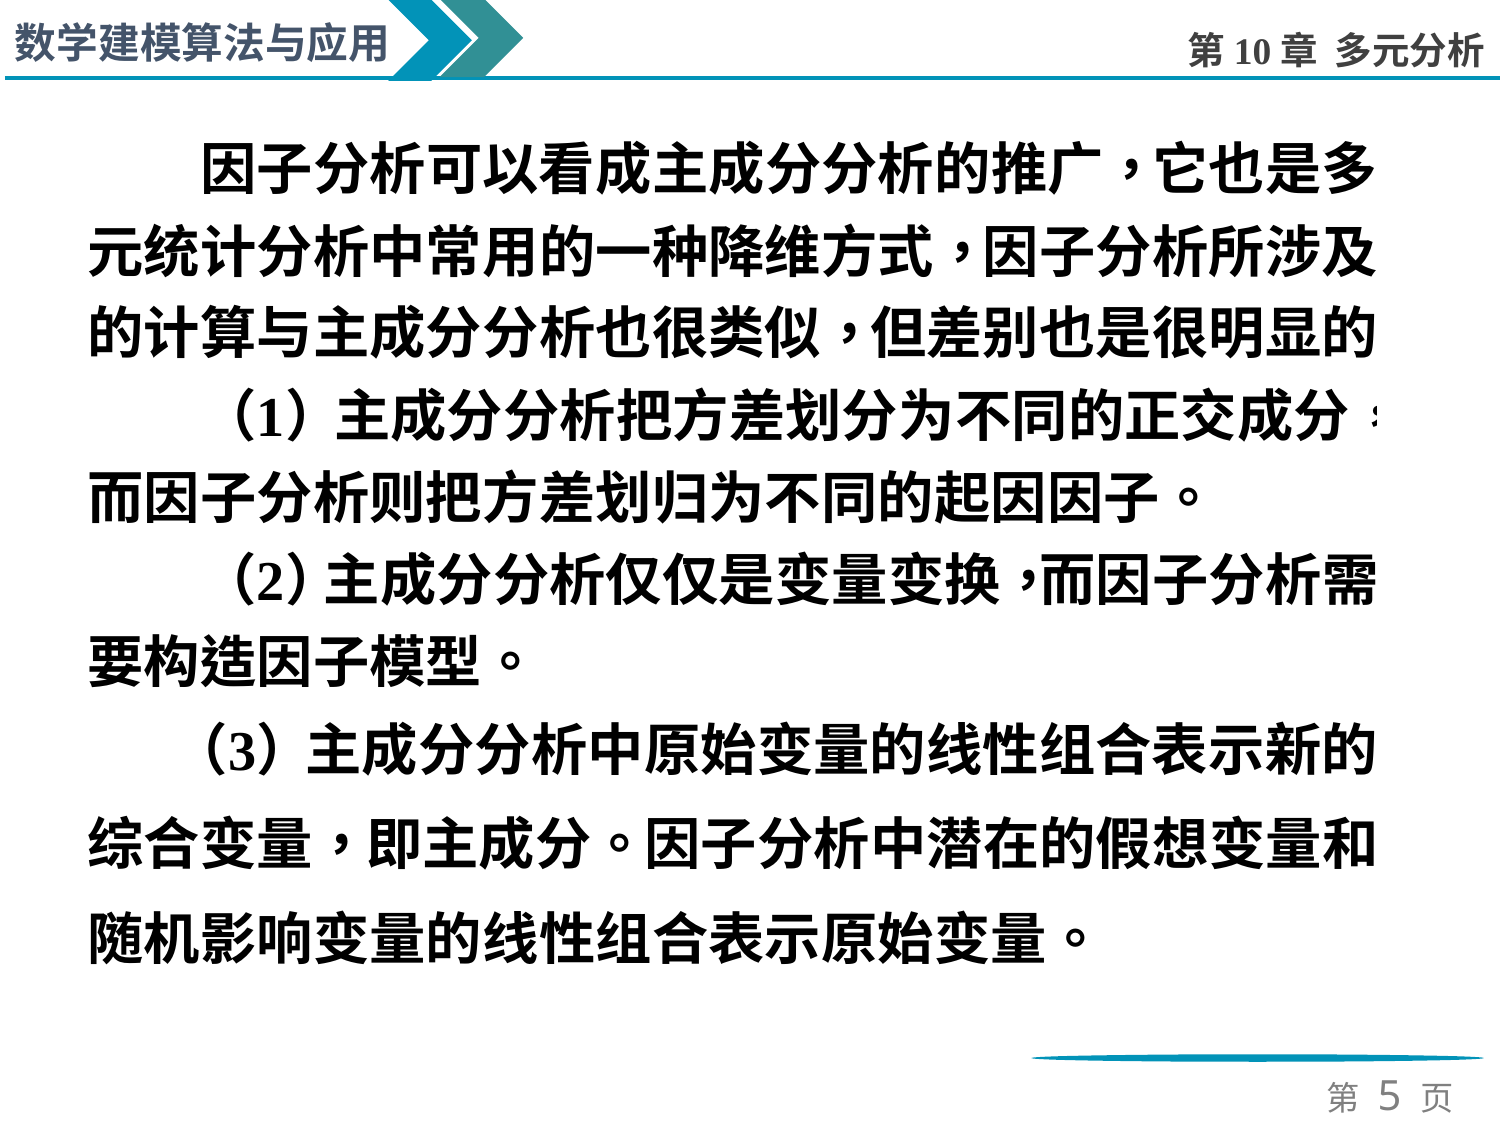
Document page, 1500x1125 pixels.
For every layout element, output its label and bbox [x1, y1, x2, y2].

text_box [87, 132, 1377, 990]
